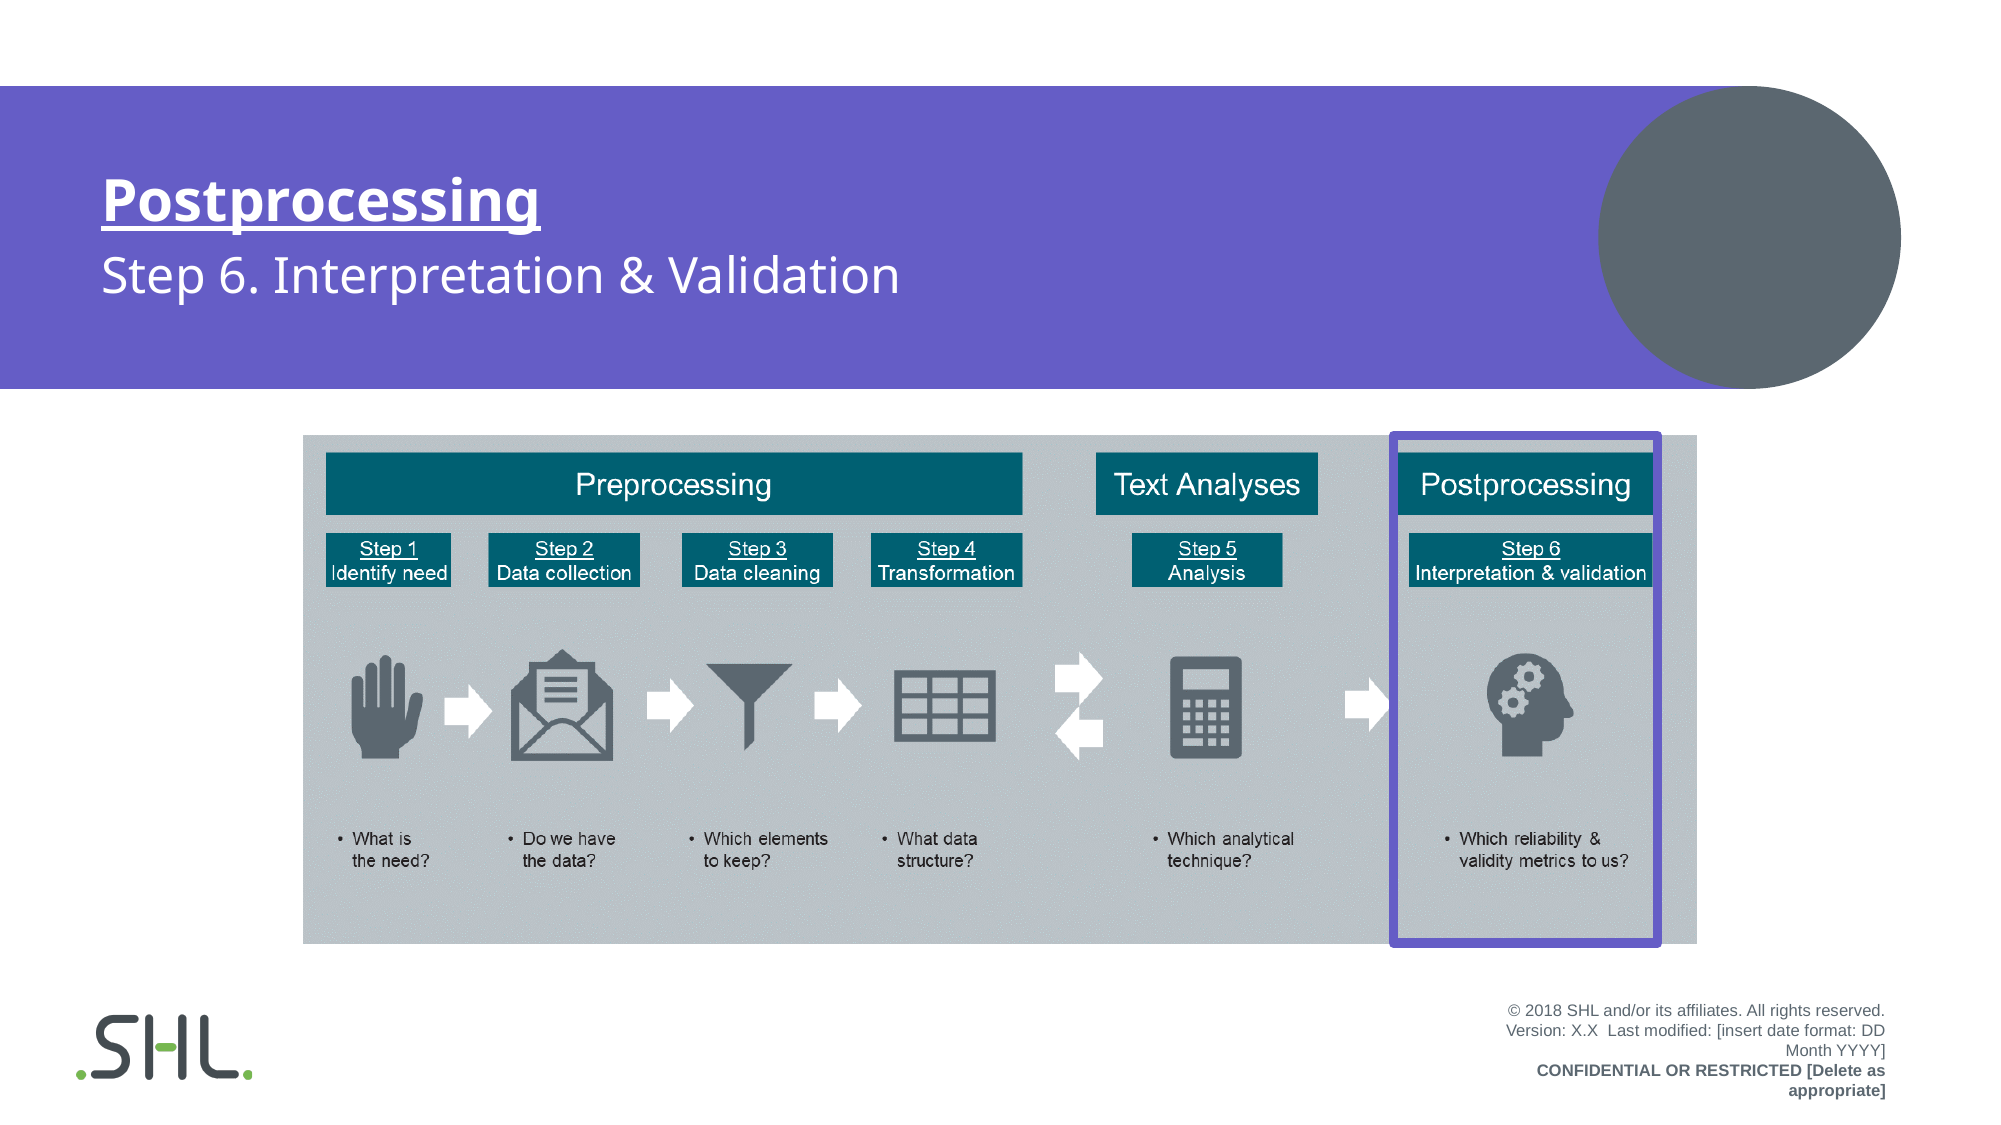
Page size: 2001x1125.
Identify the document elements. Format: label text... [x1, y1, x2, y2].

list Postprocessing Step 6. Interpretation & Validation [101, 151, 1569, 323]
picture [76, 1014, 253, 1089]
picture [303, 435, 1697, 944]
footer © 2018 SHL and/or its affiliates. All rights reserved. Version: X.X Last modified: [insert date format: DD Month YYYY] CONFIDENTIAL OR RESTRICTED [Delete as appropriate] [470, 1014, 1901, 1089]
